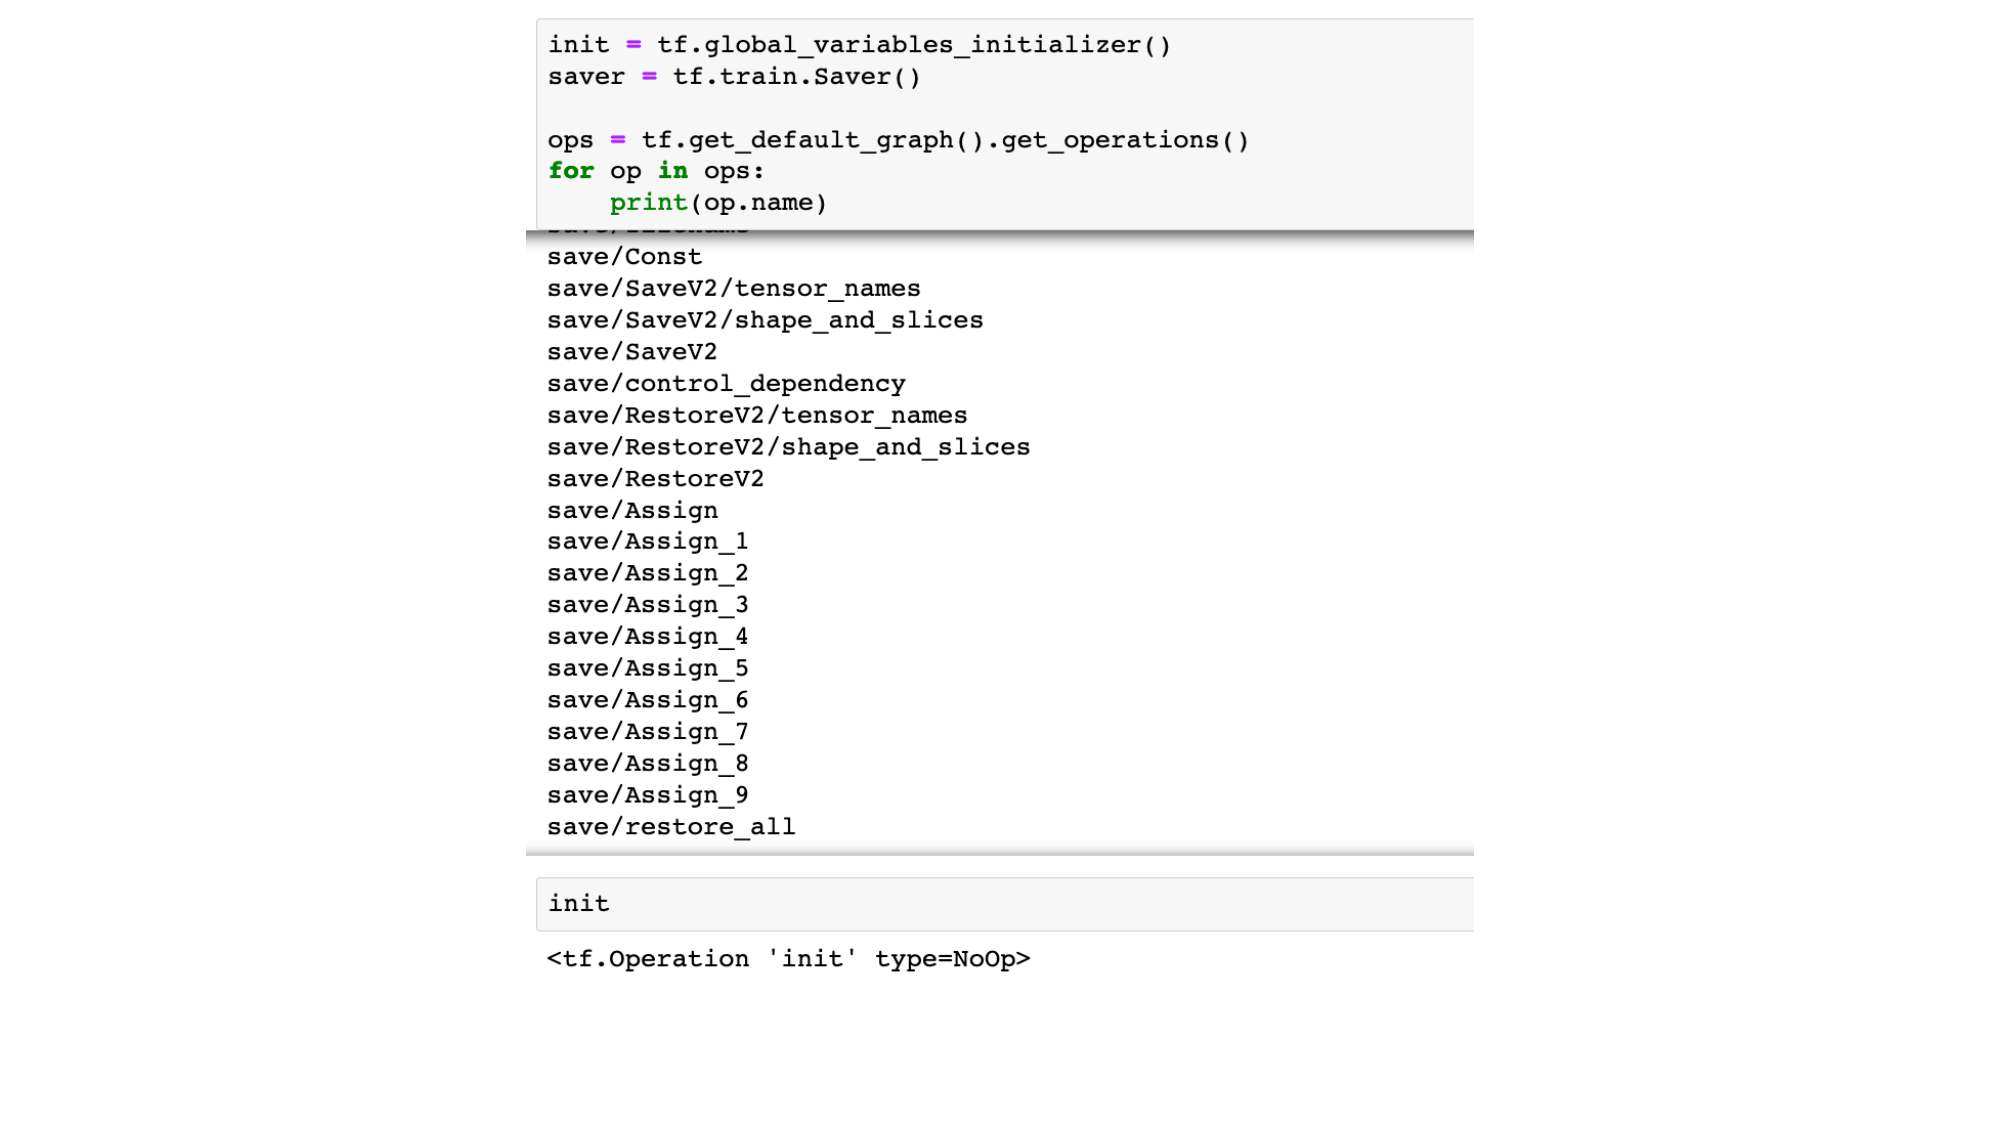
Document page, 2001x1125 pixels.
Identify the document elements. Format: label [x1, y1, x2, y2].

picture [400, 0, 1629, 1125]
